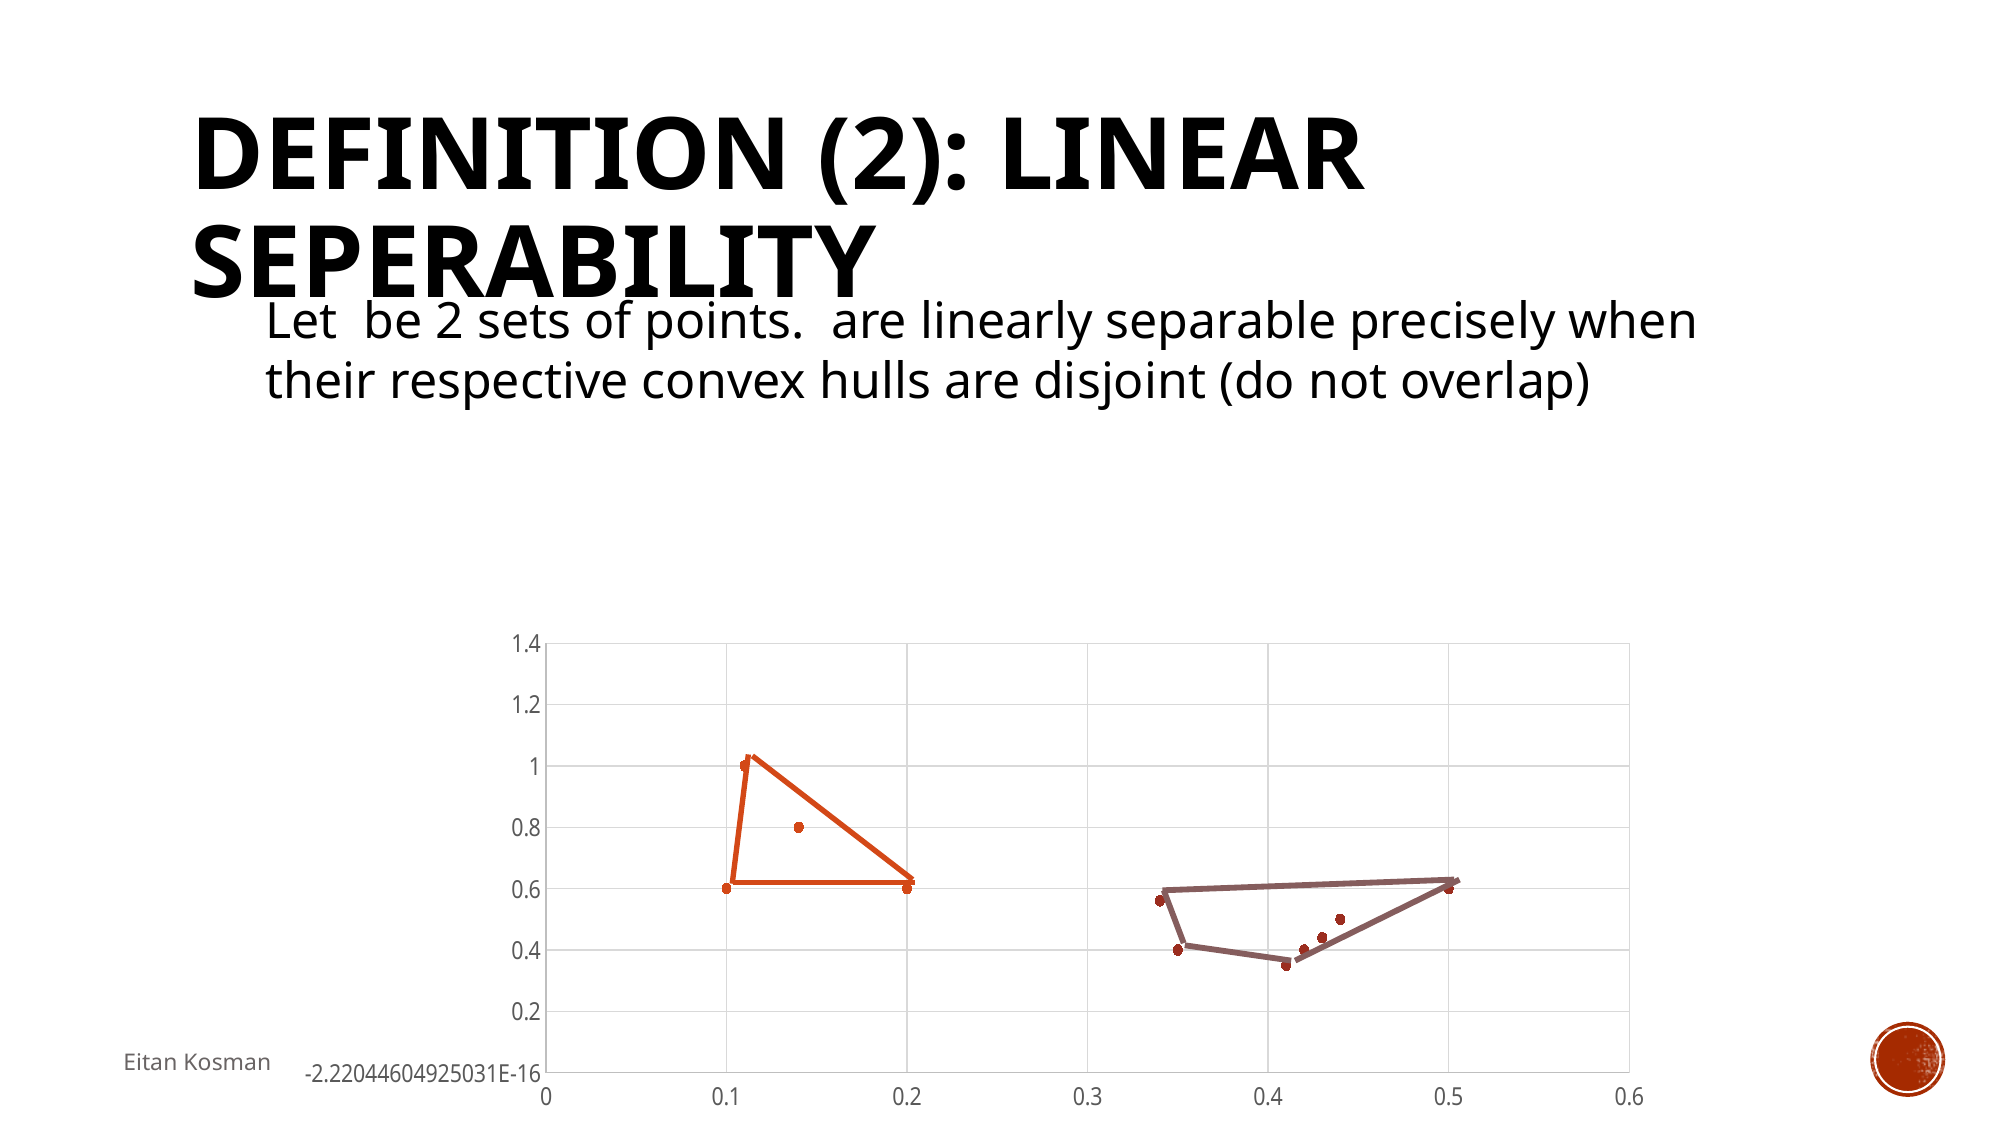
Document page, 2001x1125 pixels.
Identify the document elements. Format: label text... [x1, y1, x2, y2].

footer Eitan Kosman [108, 1031, 304, 1092]
title Definition (2): Linear Seperability [175, 79, 1826, 344]
chart [305, 614, 1669, 1112]
